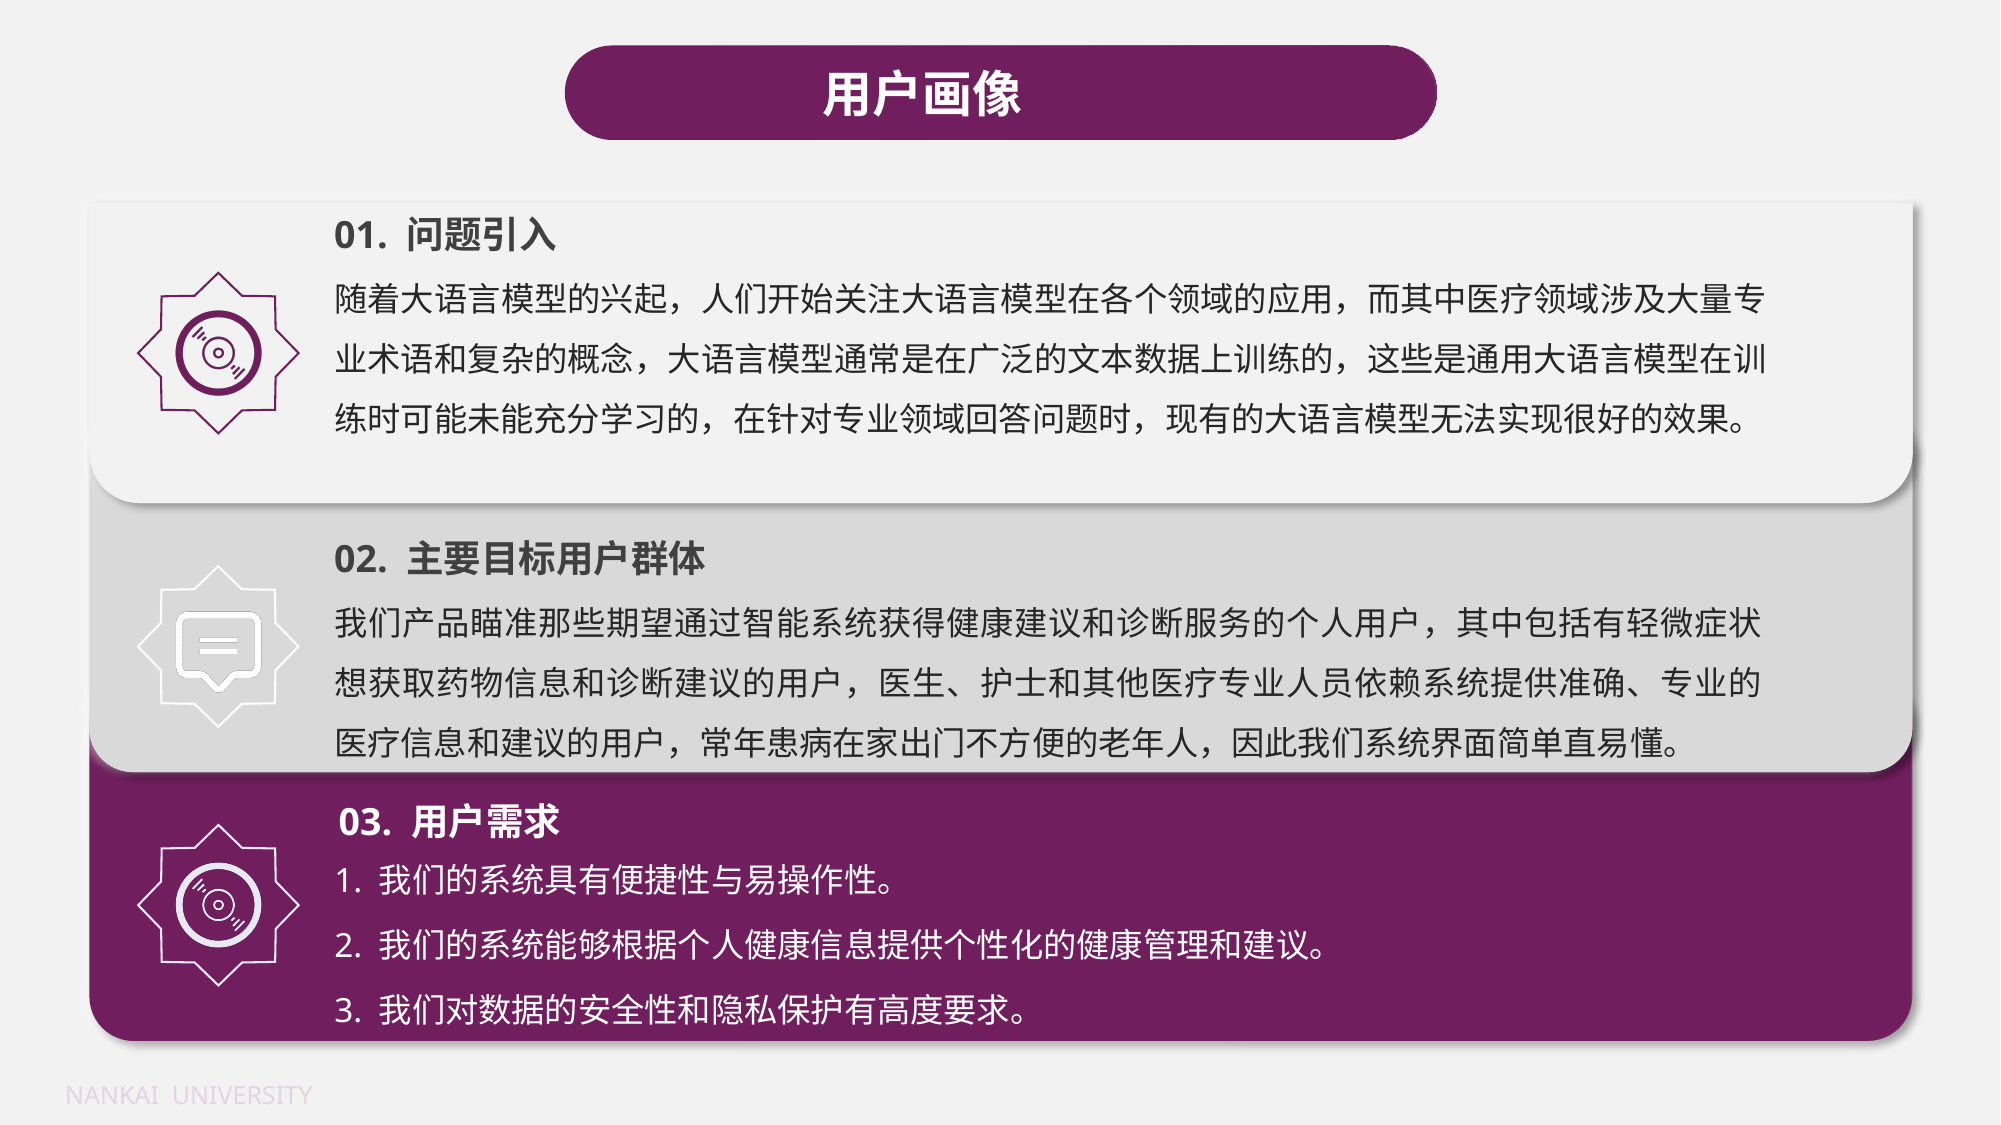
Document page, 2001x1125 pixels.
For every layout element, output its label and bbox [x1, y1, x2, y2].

text_box [319, 527, 1779, 772]
text_box [138, 824, 299, 986]
text_box [138, 272, 299, 434]
text_box [89, 202, 1913, 503]
text_box [564, 45, 1437, 140]
text_box [89, 773, 1913, 1041]
text_box [319, 204, 1783, 502]
text_box [319, 790, 1783, 1027]
text_box [89, 503, 1913, 773]
text_box [137, 566, 299, 727]
